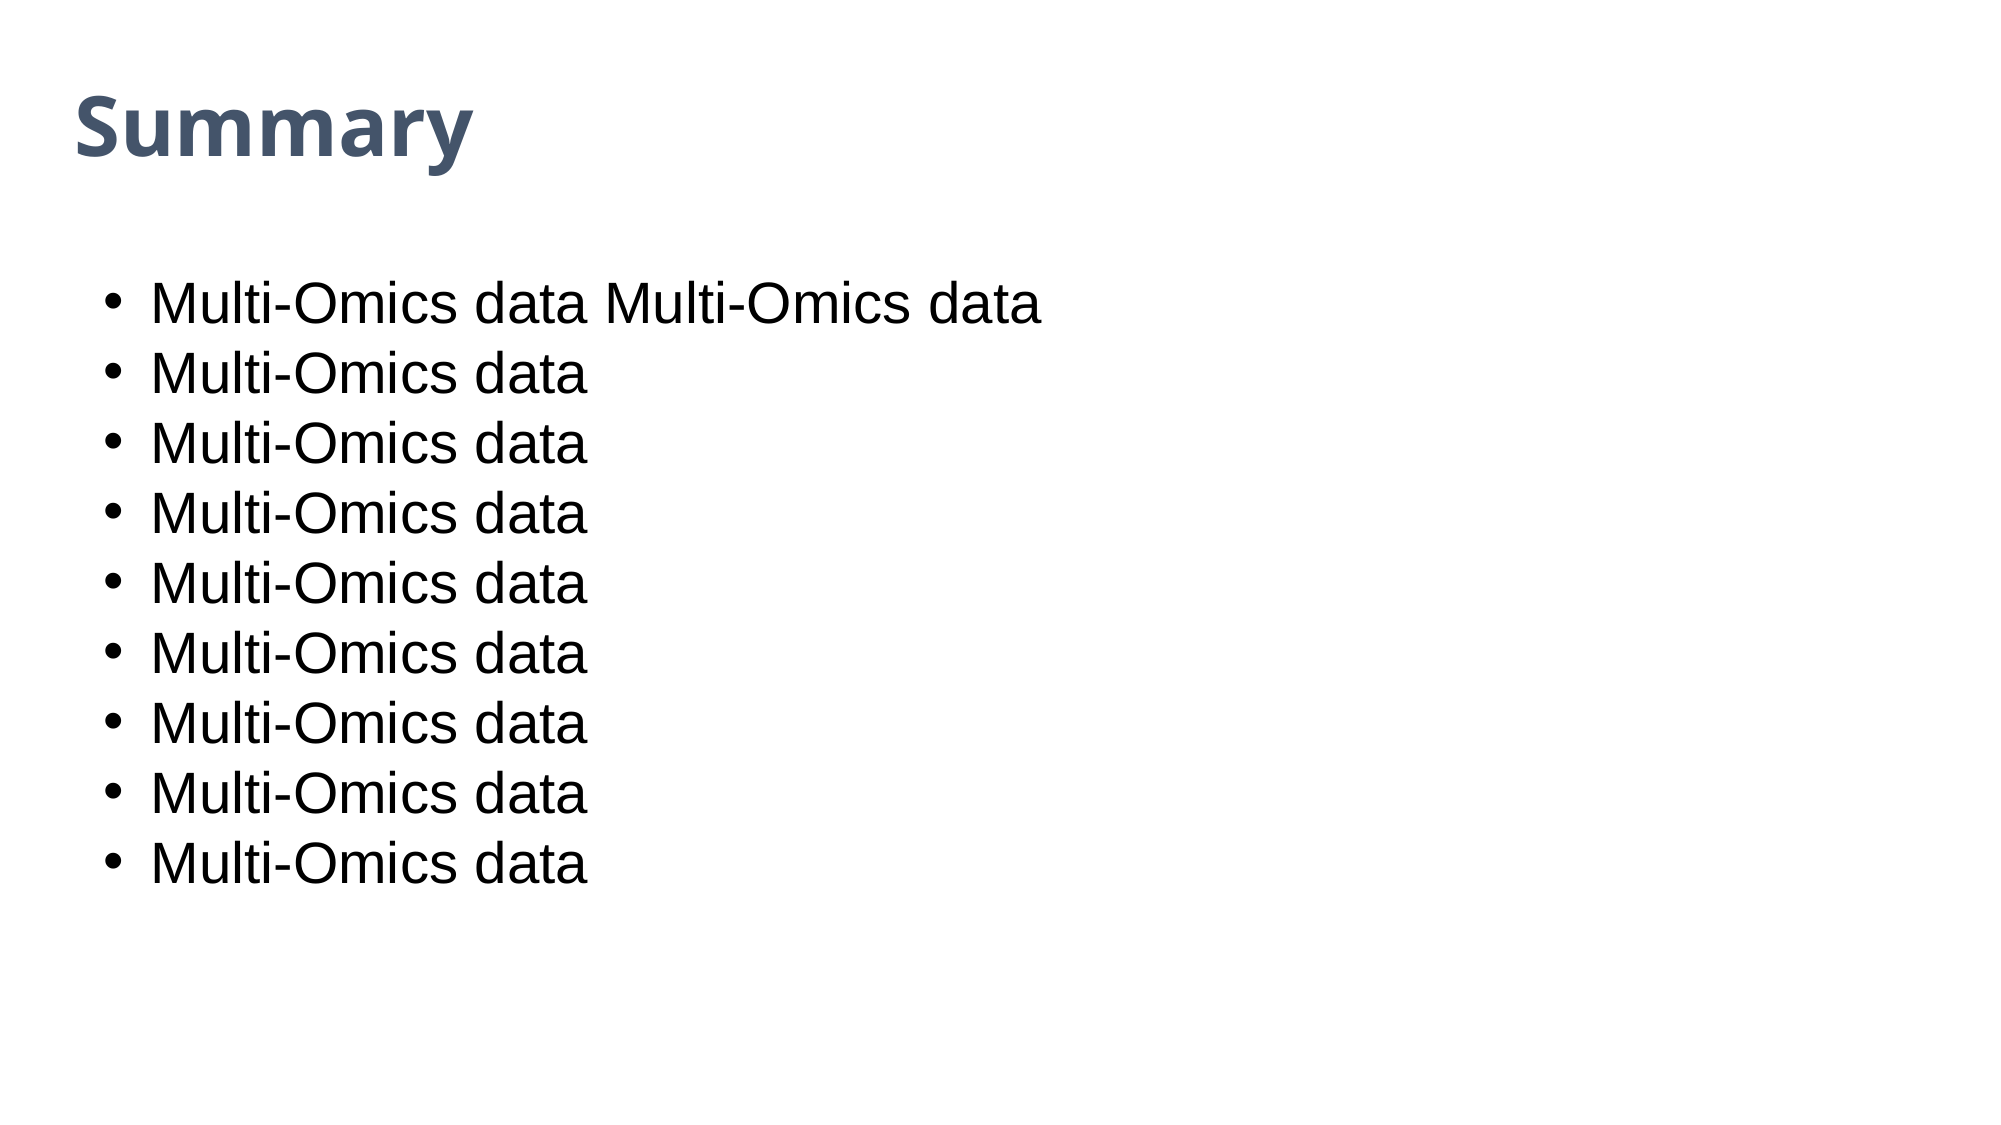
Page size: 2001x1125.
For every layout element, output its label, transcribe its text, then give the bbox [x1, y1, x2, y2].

text_box Summary [59, 66, 824, 181]
text_box Multi-Omics data Multi-Omics data Multi-Omics data Multi-Omics data Multi-Omics data Multi-Omics data Multi-Omics data Multi-Omics data Multi-Omics data Multi-Omics data [88, 257, 1828, 903]
